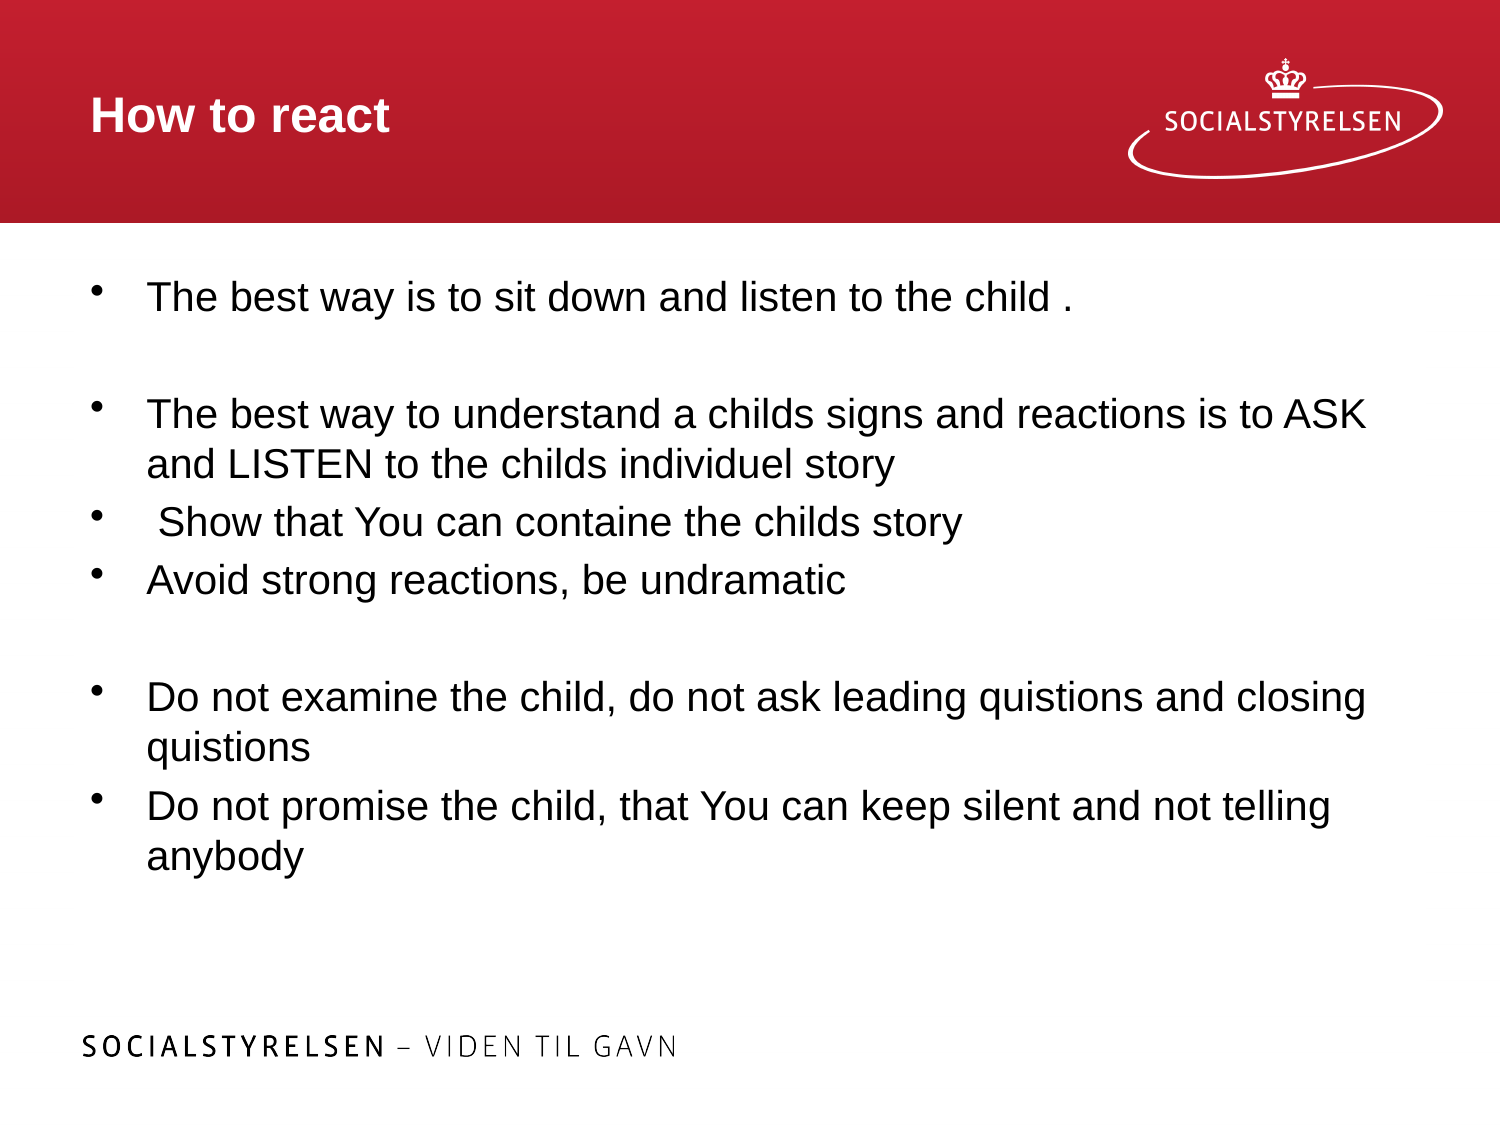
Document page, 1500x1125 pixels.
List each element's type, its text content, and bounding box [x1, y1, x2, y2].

title How to react [74, 74, 1005, 209]
picture [0, 223, 1500, 1125]
picture [1128, 58, 1443, 179]
list The best way is to sit down and listen to the child . The best way to understand a childs signs and reactions is to ASK and LISTEN to the childs individuel story Show that You can containe the childs story Avoid strong reactions, be undramatic Do not examine the child, do not ask leading quistions and closing quistions Do not promise the child, that You can keep silent and not telling anybody [74, 262, 1426, 1006]
